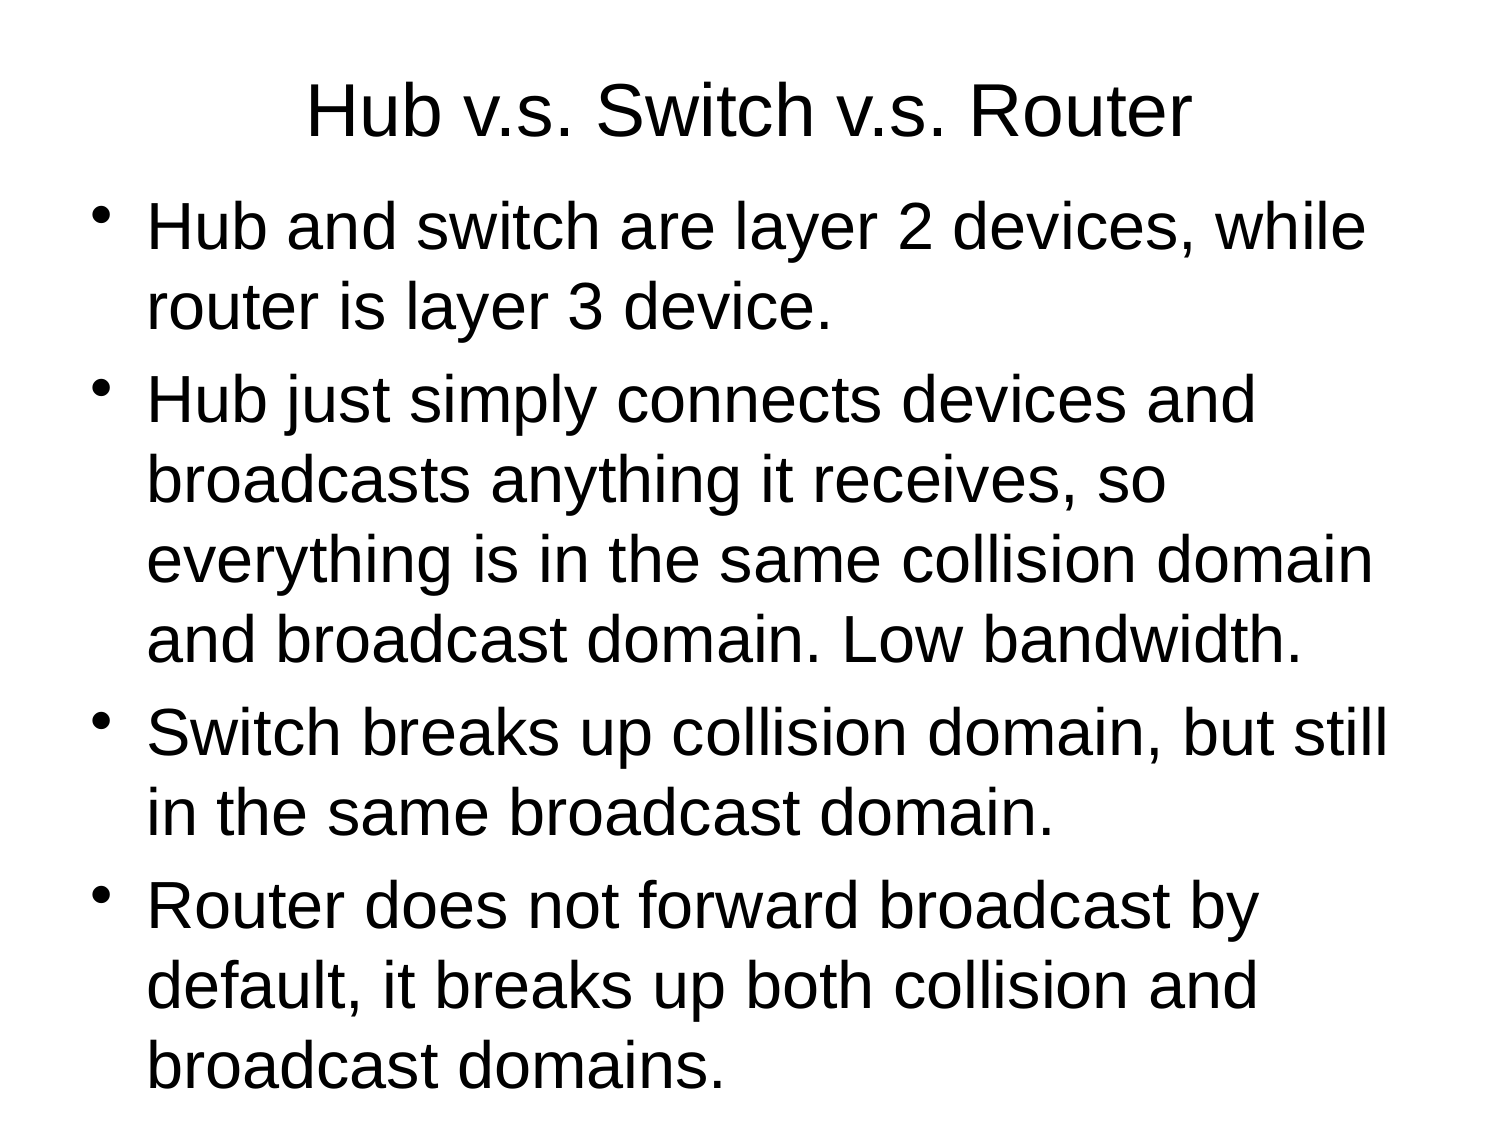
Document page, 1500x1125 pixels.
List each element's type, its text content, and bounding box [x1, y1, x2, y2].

title Hub v.s. Switch v.s. Router [75, 12, 1425, 174]
list Hub and switch are layer 2 devices, while router is layer 3 device. Hub just simply connects devices and broadcasts anything it receives, so everything is in the same collision domain and broadcast domain. Low bandwidth. Switch breaks up collision domain, but still in the same broadcast domain. Router does not forward broadcast by default, it breaks up both collision and broadcast domains. [75, 174, 1425, 918]
